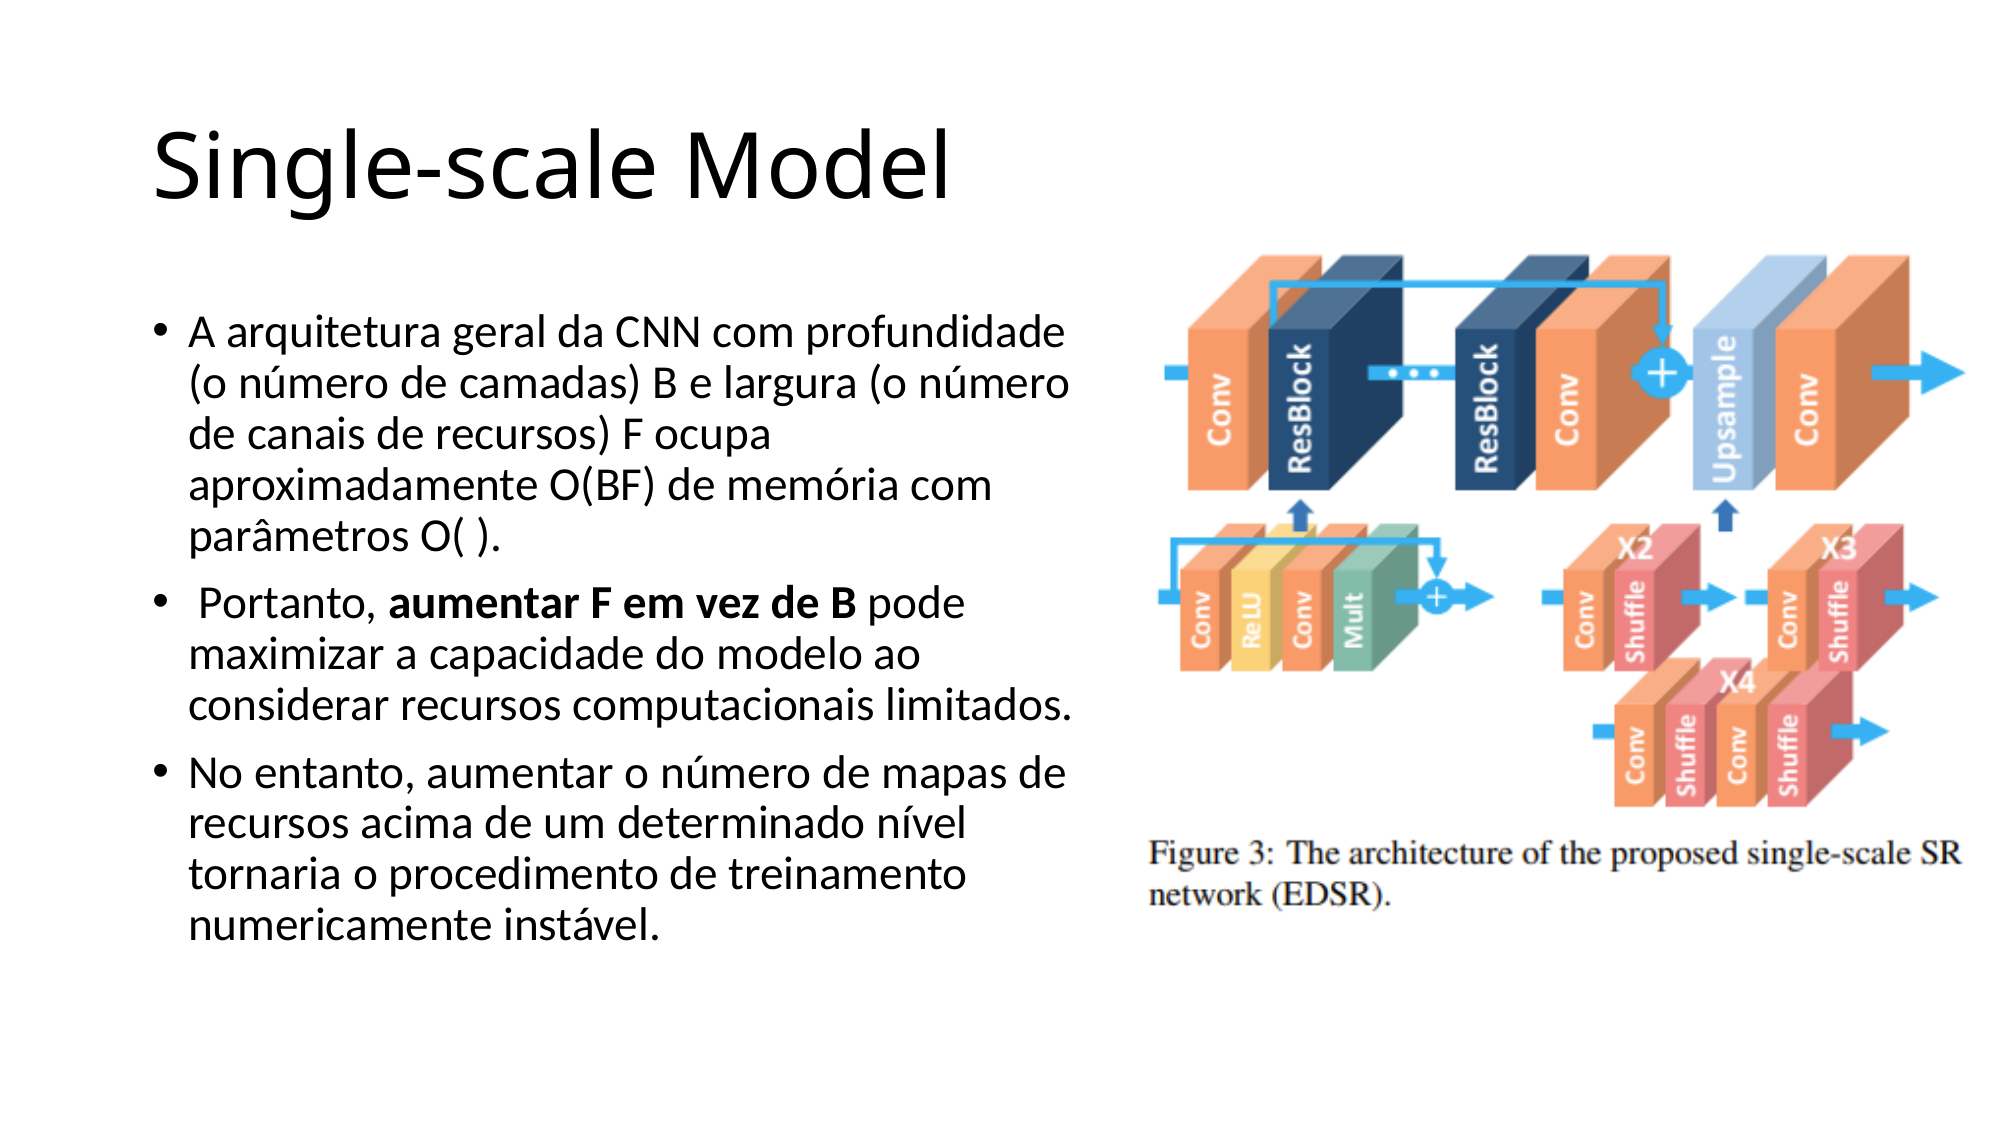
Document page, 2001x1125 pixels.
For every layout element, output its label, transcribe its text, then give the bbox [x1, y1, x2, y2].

title Single-scale Model [137, 59, 1863, 278]
picture [1110, 182, 2000, 943]
